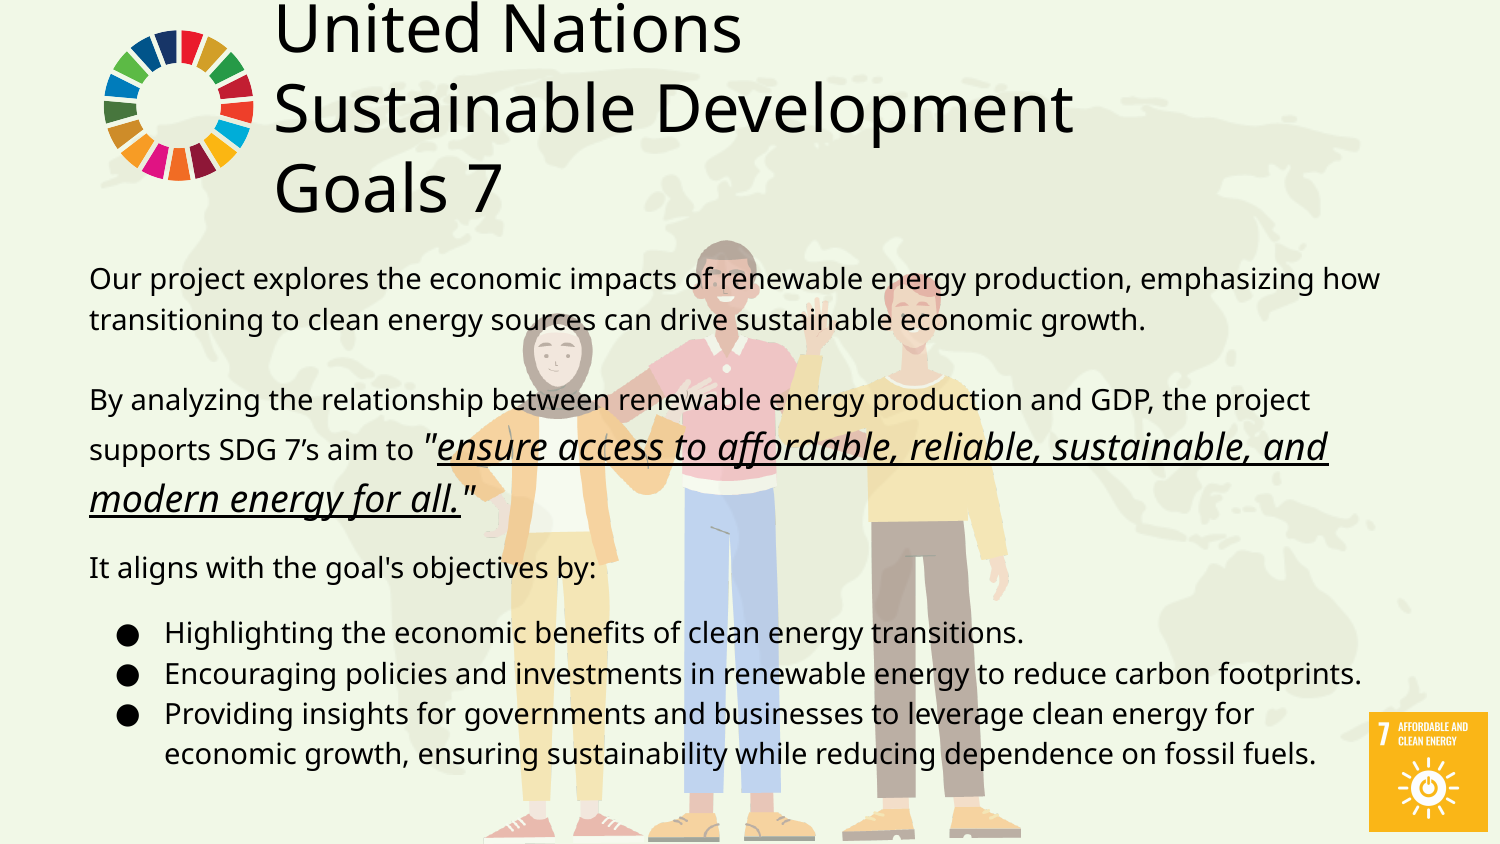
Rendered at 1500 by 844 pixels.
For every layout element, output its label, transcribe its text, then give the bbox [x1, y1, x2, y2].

text_box Our project explores the economic impacts of renewable energy production, emphasizing how transitioning to clean energy sources can drive sustainable economic growth. By analyzing the relationship between renewable energy production and GDP, the project supports SDG 7’s aim to "ensure access to affordable, reliable, sustainable, and modern energy for all." It aligns with the goal's objectives by: Highlighting the economic benefits of clean energy transitions. Encouraging policies and investments in renewable energy to reduce carbon footprints. Providing insights for governments and businesses to leverage clean energy for economic growth, ensuring sustainability while reducing dependence on fossil fuels. [74, 240, 443, 786]
picture [100, 27, 1488, 844]
text_box United Nations Sustainable Development Goals 7 [273, 34, 1201, 67]
